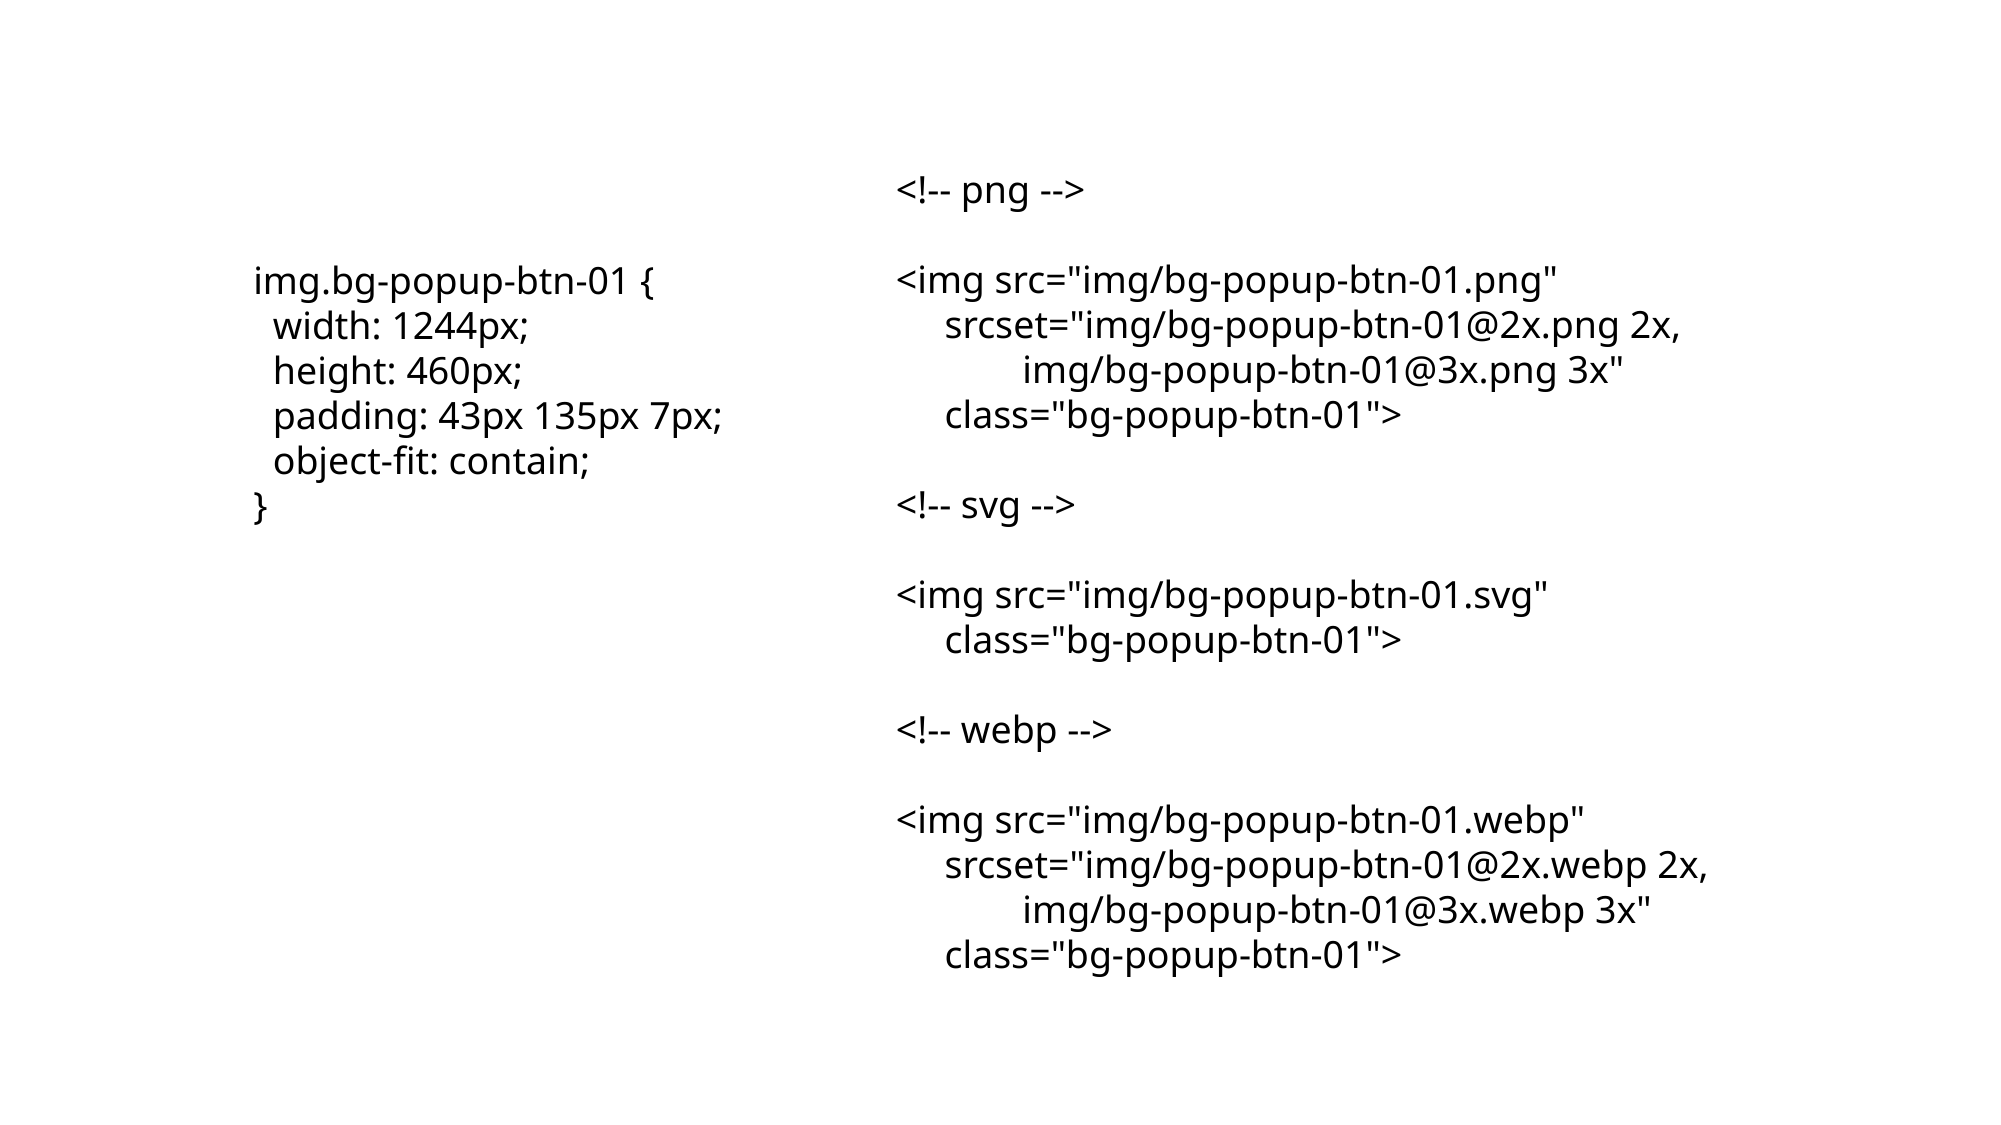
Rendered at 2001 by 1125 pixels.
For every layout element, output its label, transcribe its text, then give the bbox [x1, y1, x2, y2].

text_box img.bg-popup-btn-01 { width: 1244px; height: 460px; padding: 43px 135px 7px; object-fit: contain; } [238, 249, 880, 534]
text_box <!-- png --> <img src="img/bg-popup-btn-01.png" srcset="img/bg-popup-btn-01@2x.png 2x, img/bg-popup-btn-01@3x.png 3x" class="bg-popup-btn-01"> <!-- svg --> <img src="img/bg-popup-btn-01.svg" class="bg-popup-btn-01"> <!-- webp --> <img src="img/bg-popup-btn-01.webp" srcset="img/bg-popup-btn-01@2x.webp 2x, img/bg-popup-btn-01@3x.webp 3x" class="bg-popup-btn-01"> [880, 158, 1881, 984]
